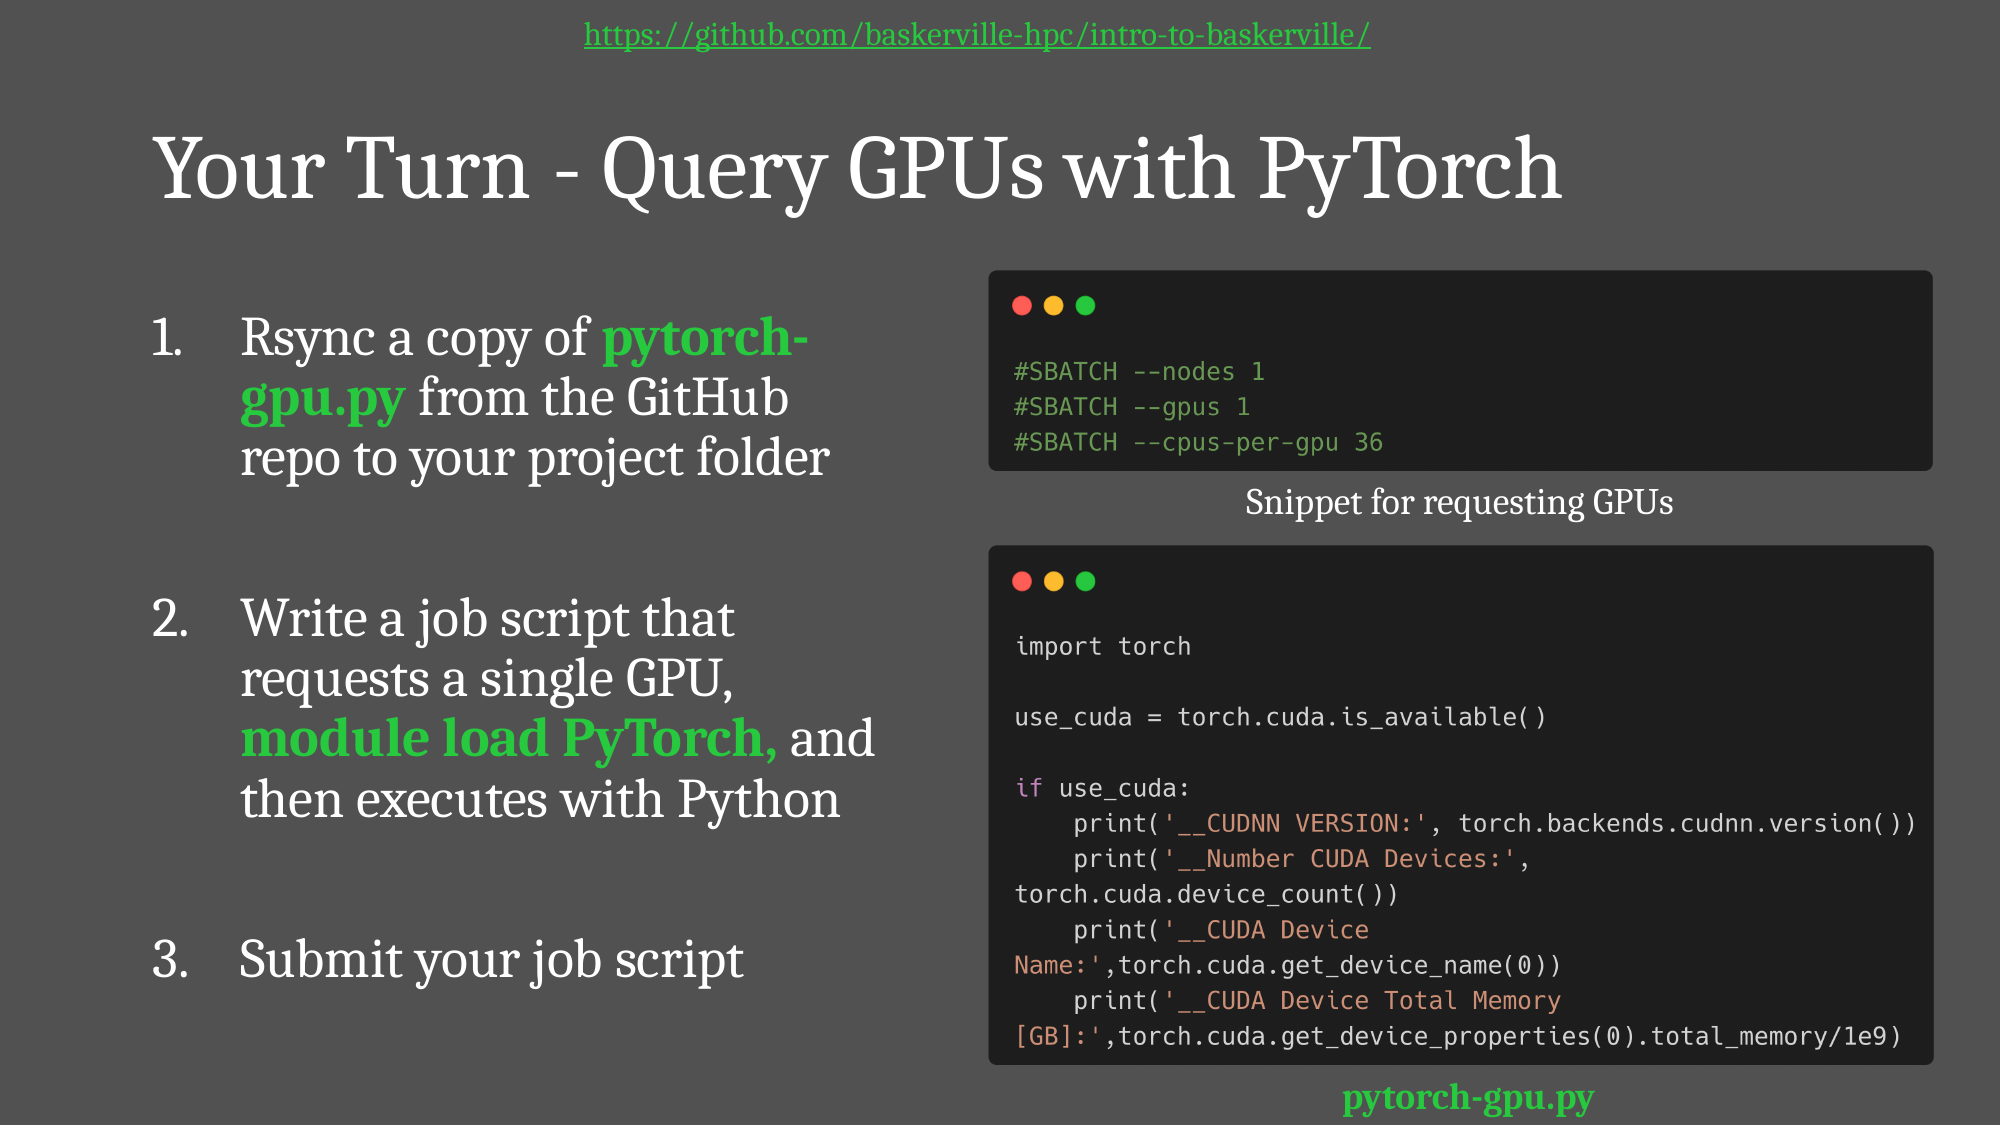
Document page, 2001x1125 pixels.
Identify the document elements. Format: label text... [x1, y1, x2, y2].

picture [922, 210, 2000, 1125]
text_box https://github.com/baskerville-hpc/intro-to-baskerville/ [568, 4, 1432, 59]
title Your Turn - Query GPUs with PyTorch [137, 59, 1863, 278]
list Rsync a copy of pytorch-gpu.py from the GitHub repo to your project folder Write a job script that requests a single GPU, module load PyTorch, and then executes with Python Submit your job script [137, 299, 899, 1014]
